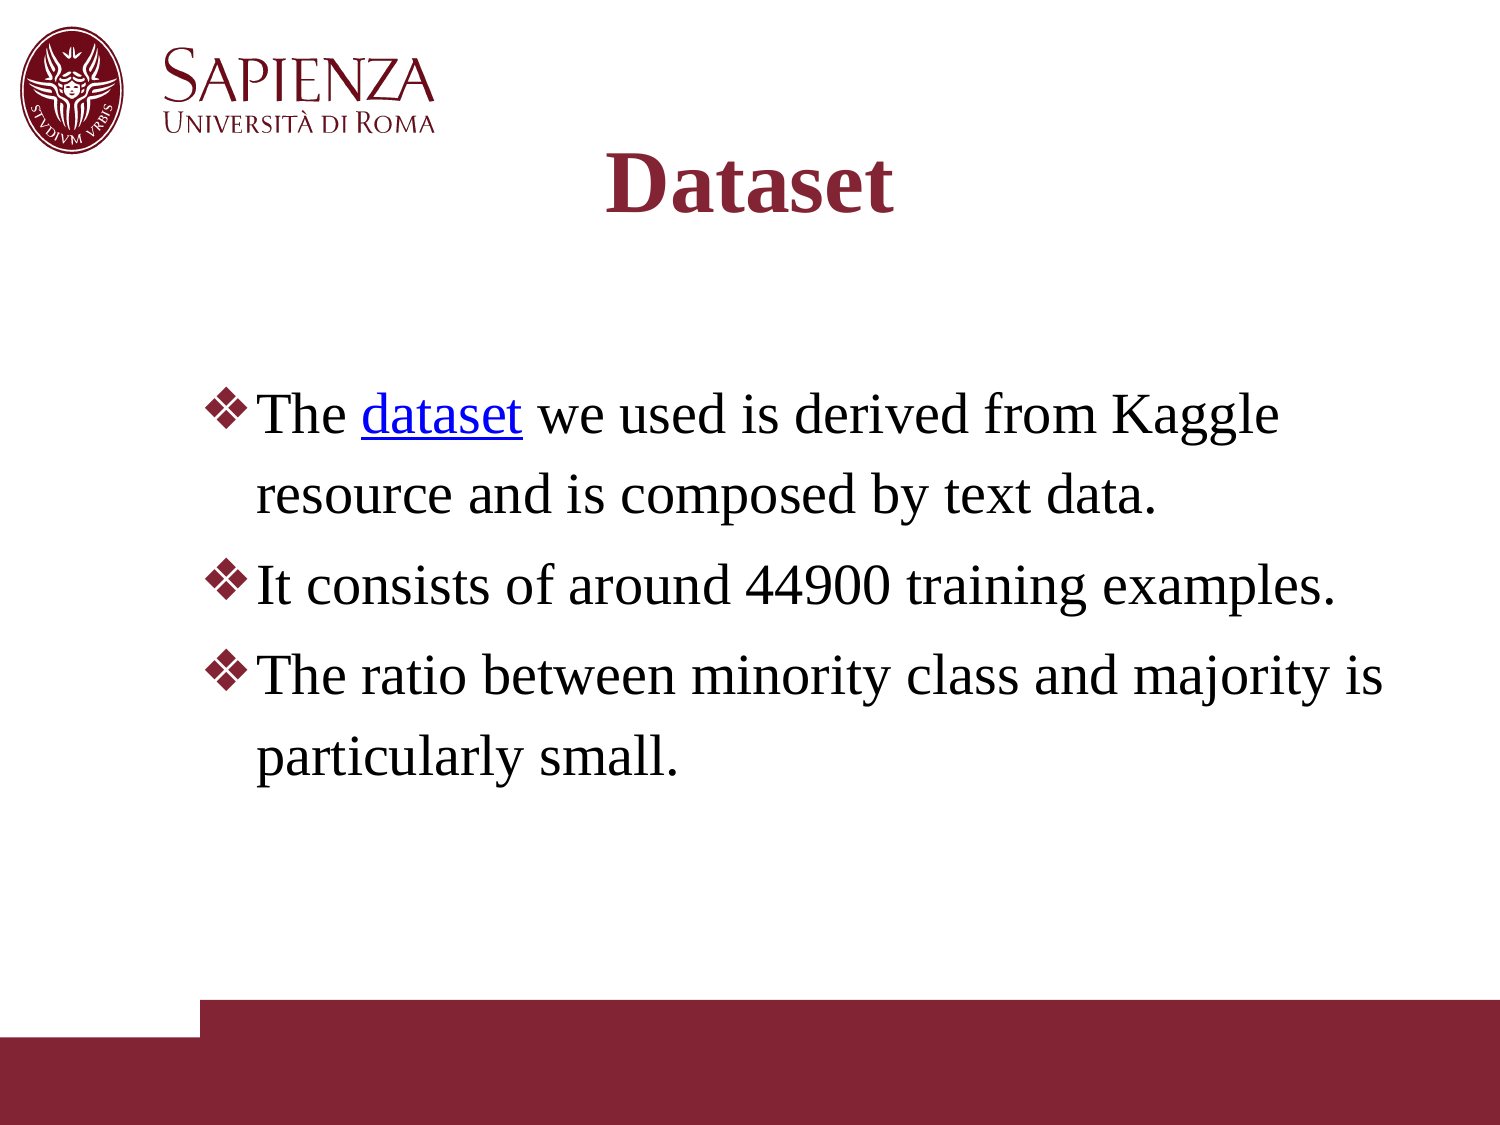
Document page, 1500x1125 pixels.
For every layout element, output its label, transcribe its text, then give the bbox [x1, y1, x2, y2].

list The dataset we used is derived from Kaggle resource and is composed by text data. It consists of around 44900 training examples. The ratio between minority class and majority is particularly small. [184, 277, 1417, 953]
title Dataset [141, 115, 1359, 228]
picture [17, 19, 437, 156]
